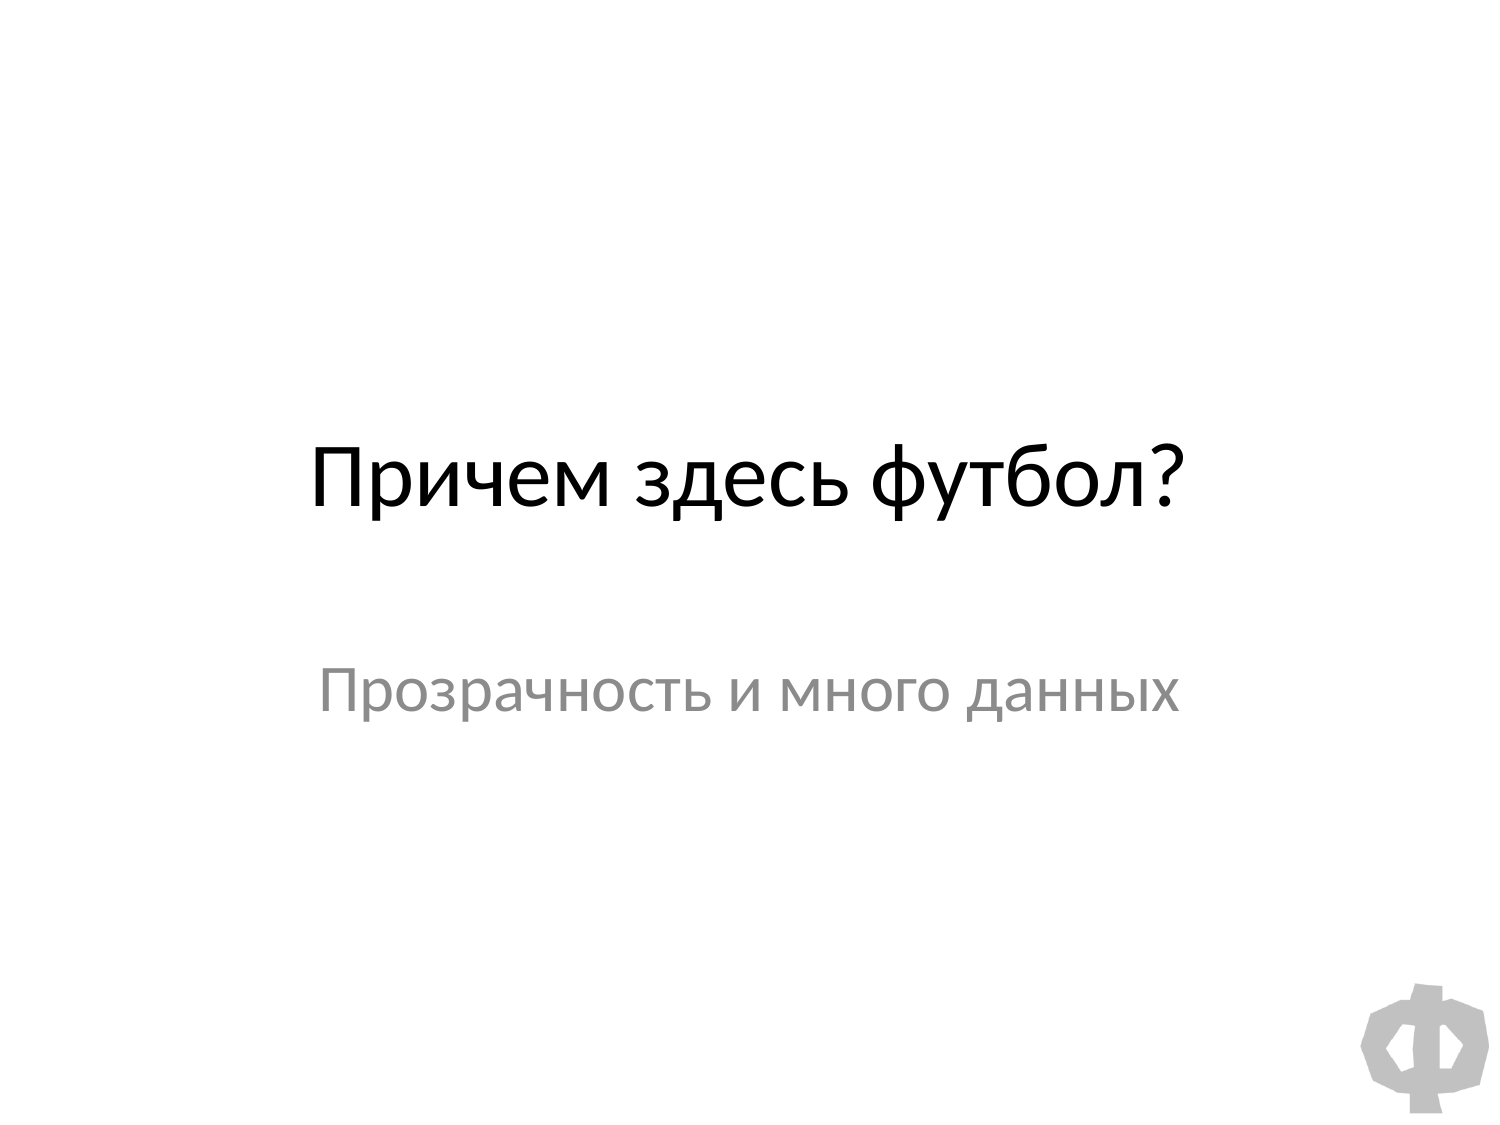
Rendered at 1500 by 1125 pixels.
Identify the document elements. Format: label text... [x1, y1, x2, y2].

subtitle Прозрачность и много данных [225, 637, 1275, 925]
title Причем здесь футбол? [112, 349, 1388, 591]
picture [1353, 982, 1489, 1114]
